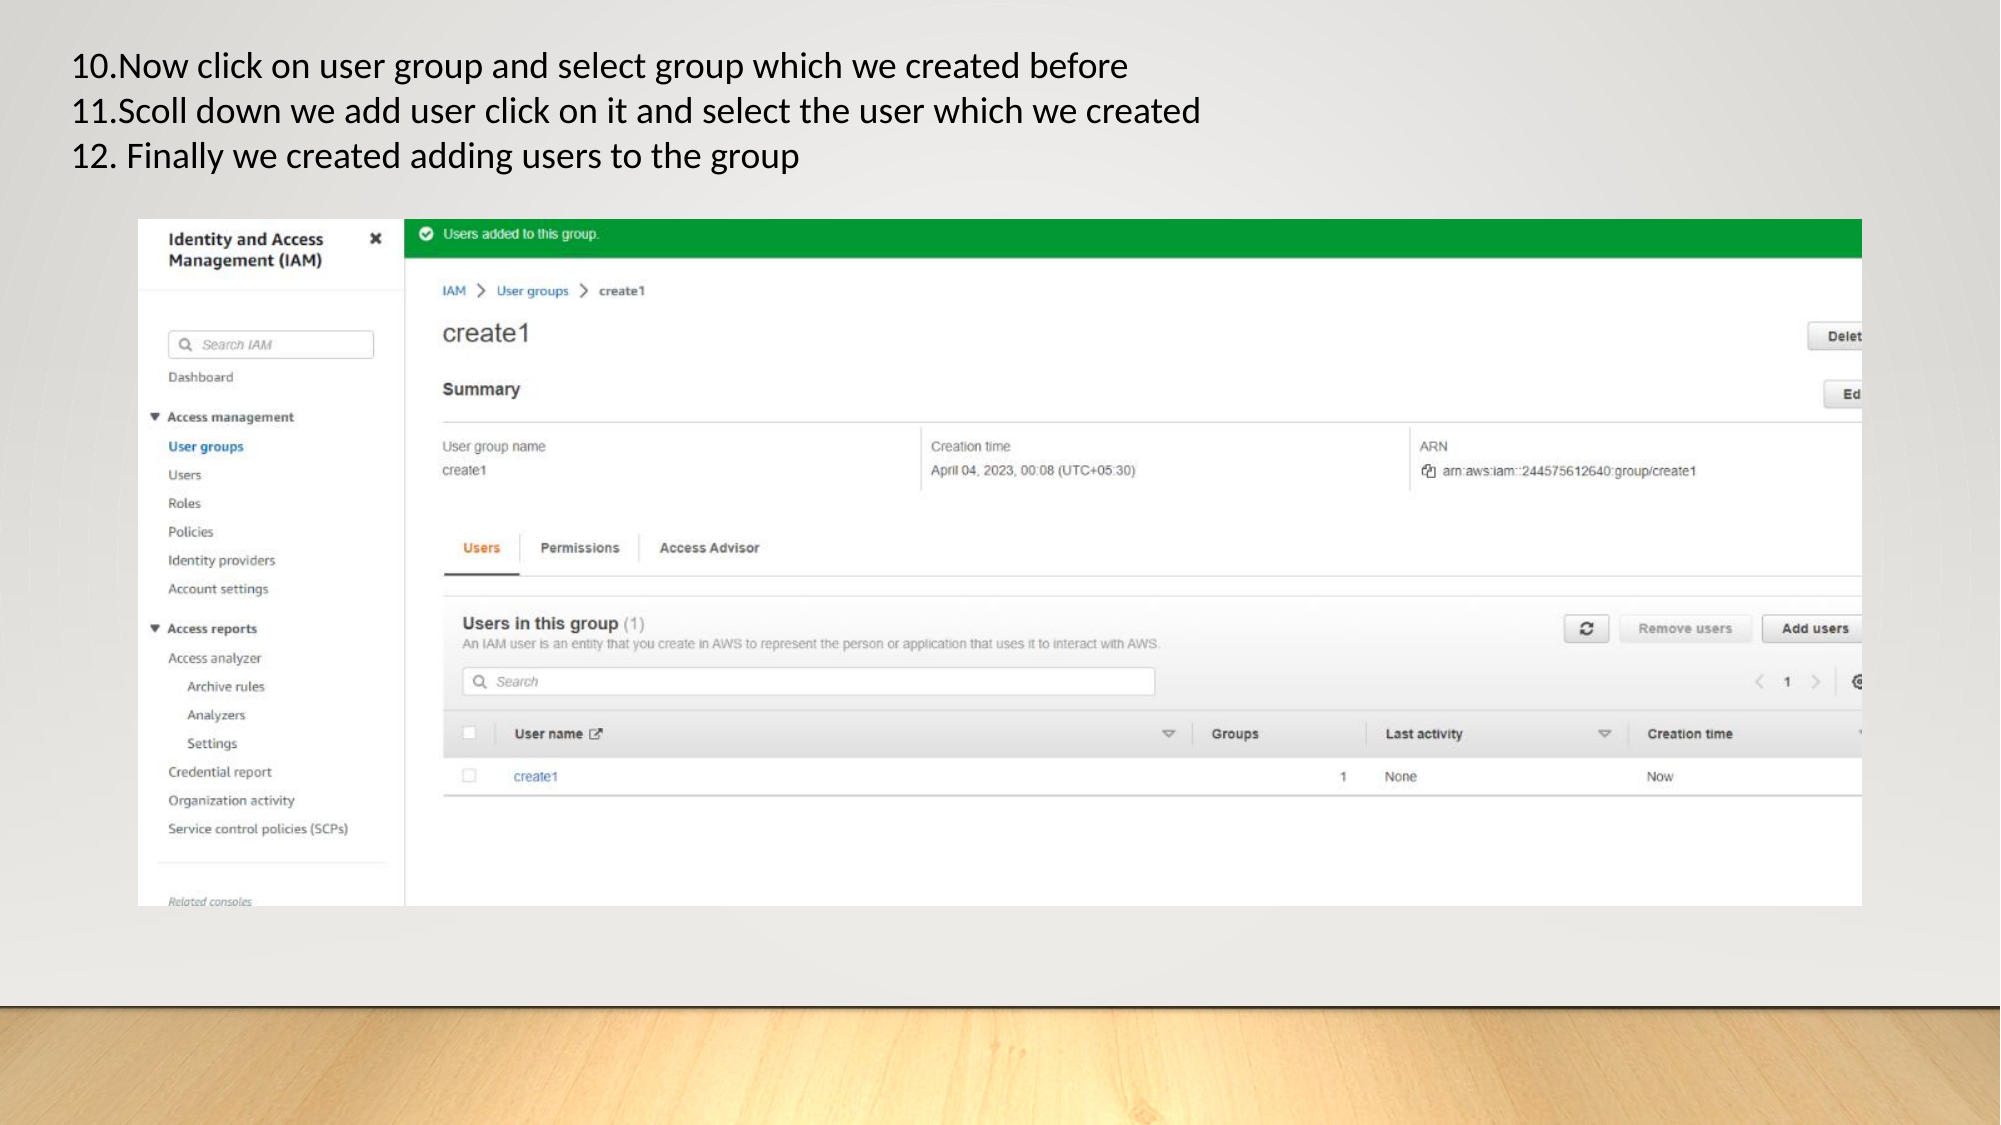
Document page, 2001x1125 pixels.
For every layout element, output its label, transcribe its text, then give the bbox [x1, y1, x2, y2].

picture [0, 1006, 2000, 1125]
text_box 10.Now click on user group and select group which we created before 11.Scoll down we add user click on it and select the user which we created 12. Finally we created adding users to the group [55, 33, 1781, 229]
picture [137, 219, 1863, 906]
